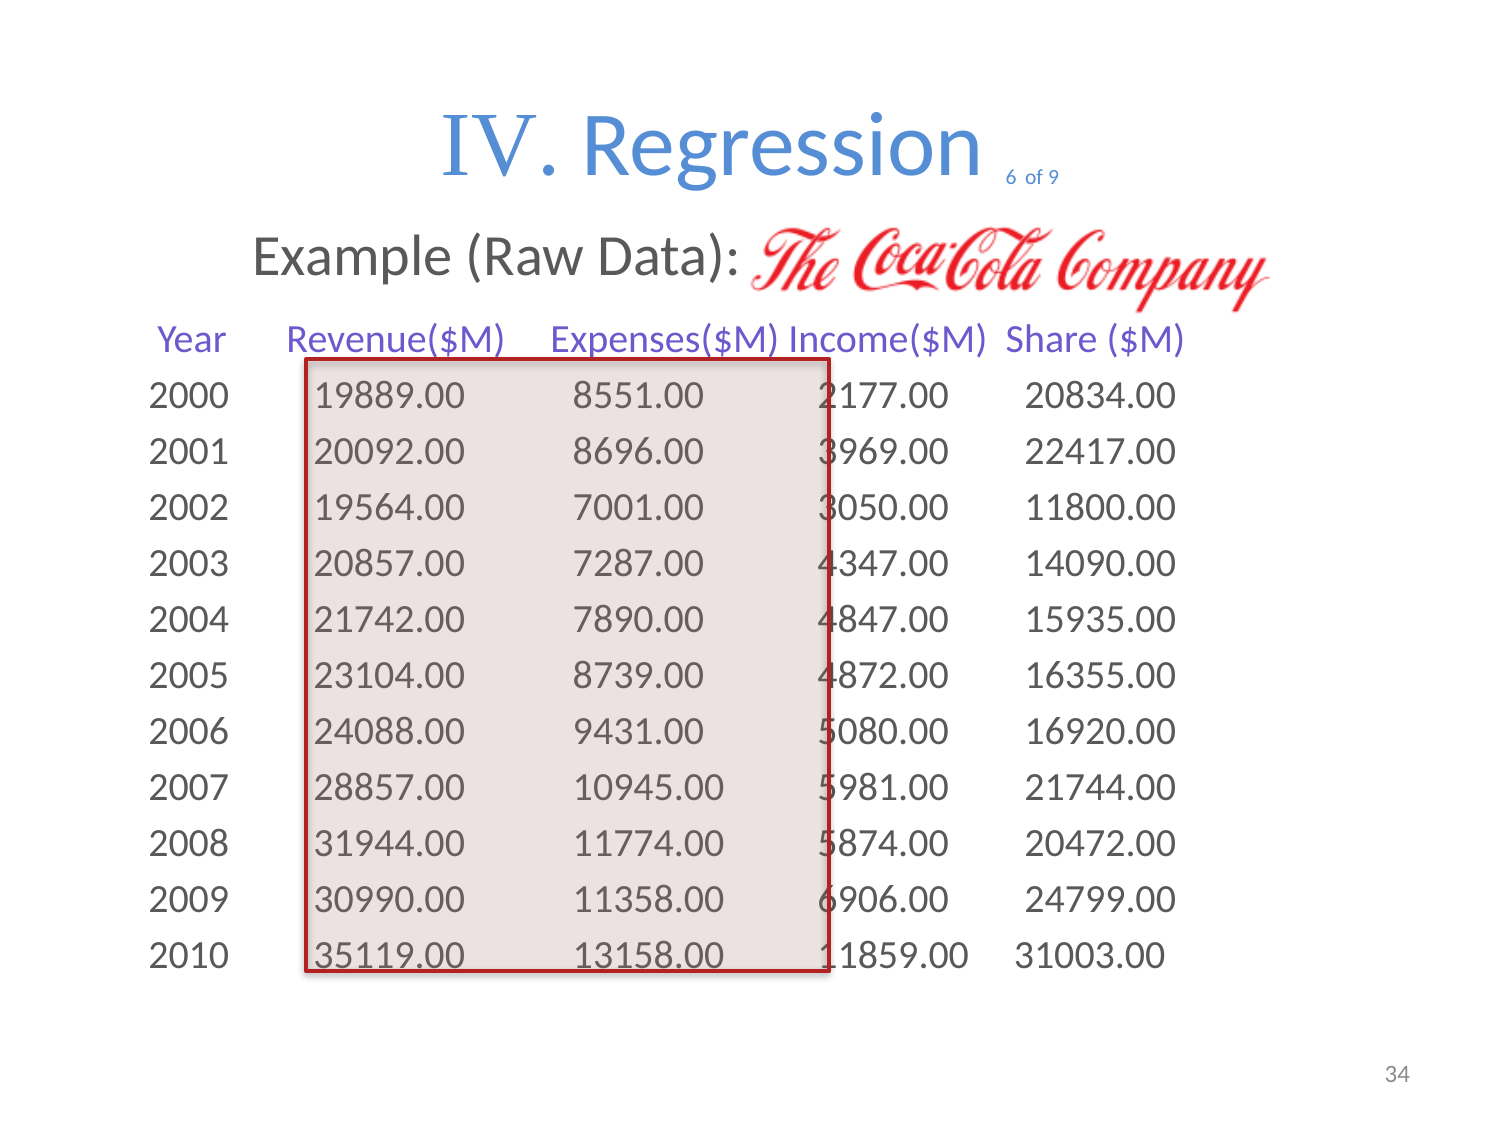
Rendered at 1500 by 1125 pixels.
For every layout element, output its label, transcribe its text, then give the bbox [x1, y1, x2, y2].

title IV. Regression 6 of 9 [75, 45, 1425, 233]
text_box Example (Raw Data): [237, 209, 769, 295]
text_box [305, 358, 830, 972]
slide_number 34 [1074, 1042, 1425, 1103]
list Year Revenue($M) Expenses($M) Income($M) Share ($M) 2000 19889.00 8551.00 2177.00 20834.00 2001 20092.00 8696.00 3969.00 22417.00 2002 19564.00 7001.00 3050.00 11800.00 2003 20857.00 7287.00 4347.00 14090.00 2004 21742.00 7890.00 4847.00 15935.00 2005 23104.00 8739.00 4872.00 16355.00 2006 24088.00 9431.00 5080.00 16920.00 2007 28857.00 10945.00 5981.00 21744.00 2008 31944.00 11774.00 5874.00 20472.00 2009 30990.00 11358.00 6906.00 24799.00 2010 35119.00 13158.00 11859.00 31003.00 [133, 304, 1377, 1002]
picture [746, 214, 1284, 319]
